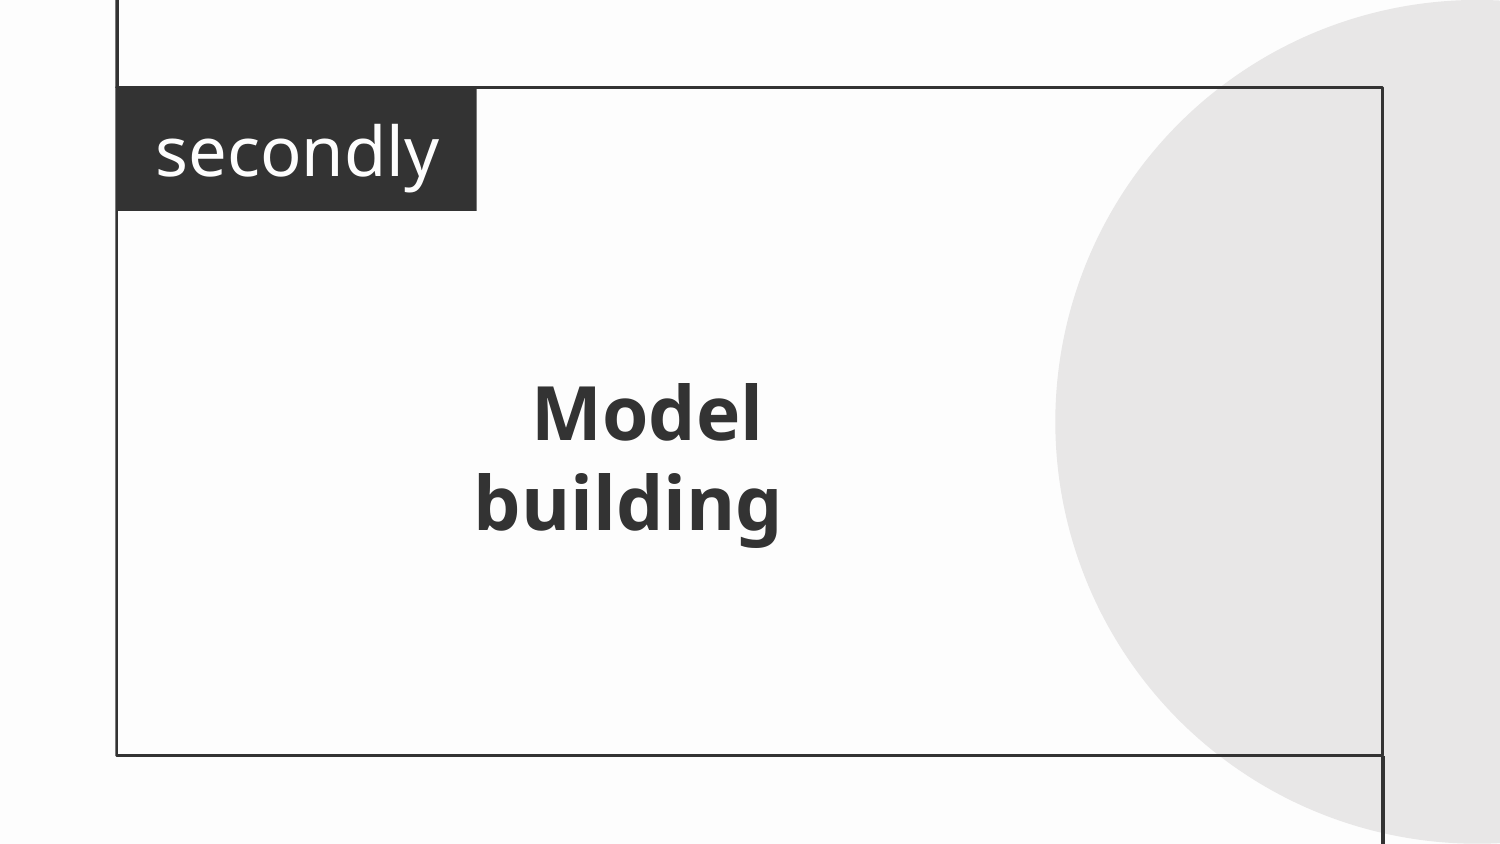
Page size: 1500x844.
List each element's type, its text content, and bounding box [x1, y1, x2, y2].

subtitle Model building [211, 350, 1043, 422]
title secondly [118, 87, 477, 211]
